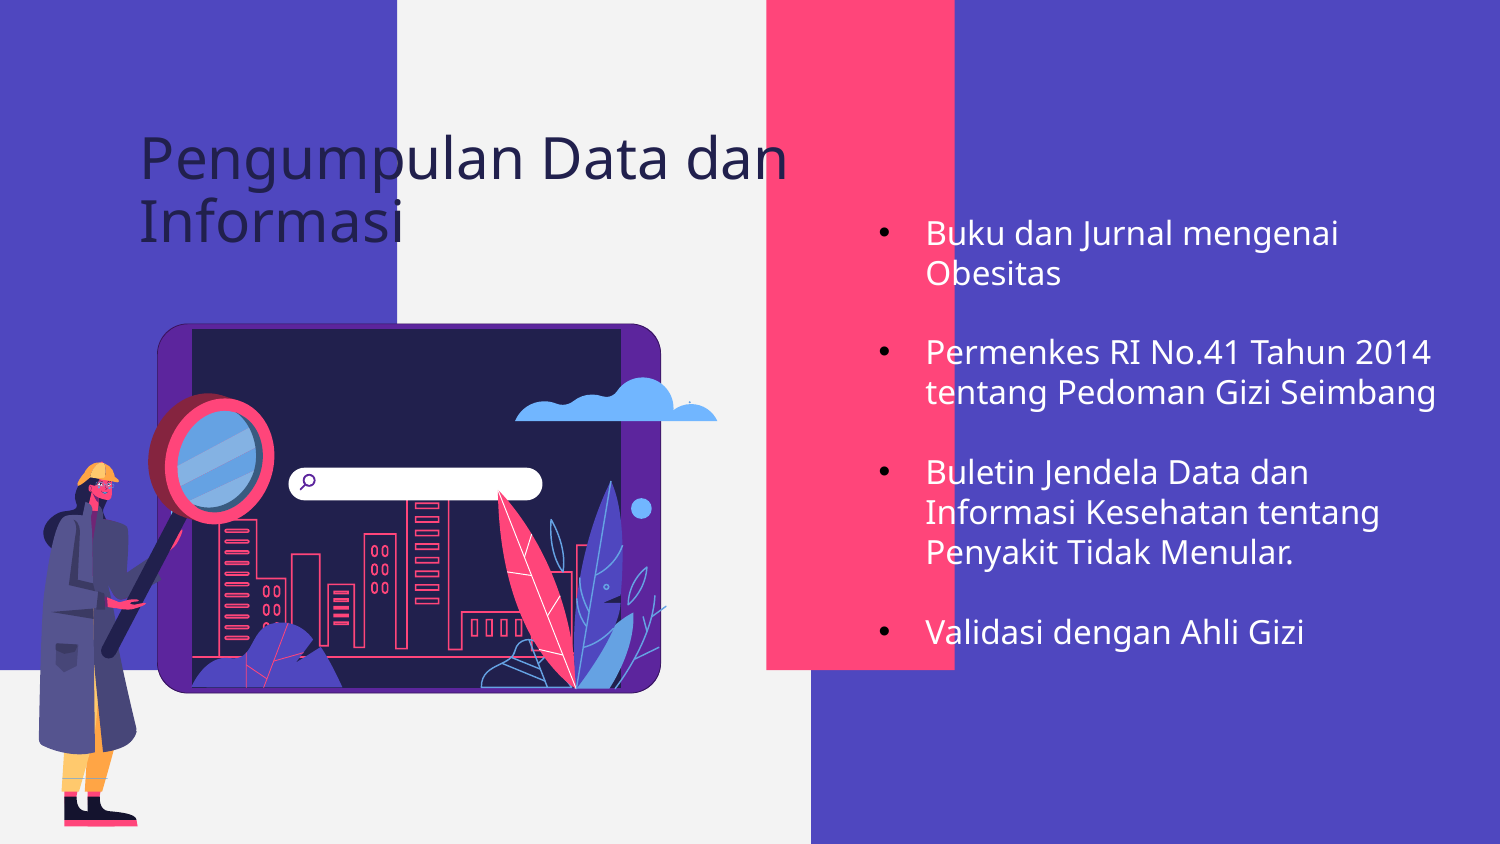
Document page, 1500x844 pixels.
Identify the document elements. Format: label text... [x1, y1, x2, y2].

text_box Pengumpulan Data dan Informasi [128, 119, 834, 265]
text_box Buku dan Jurnal mengenai Obesitas Permenkes RI No.41 Tahun 2014 tentang Pedoman Gizi Seimbang Buletin Jendela Data dan Informasi Kesehatan tentang Penyakit Tidak Menular. Validasi dengan Ahli Gizi [863, 204, 1478, 659]
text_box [36, 323, 718, 827]
